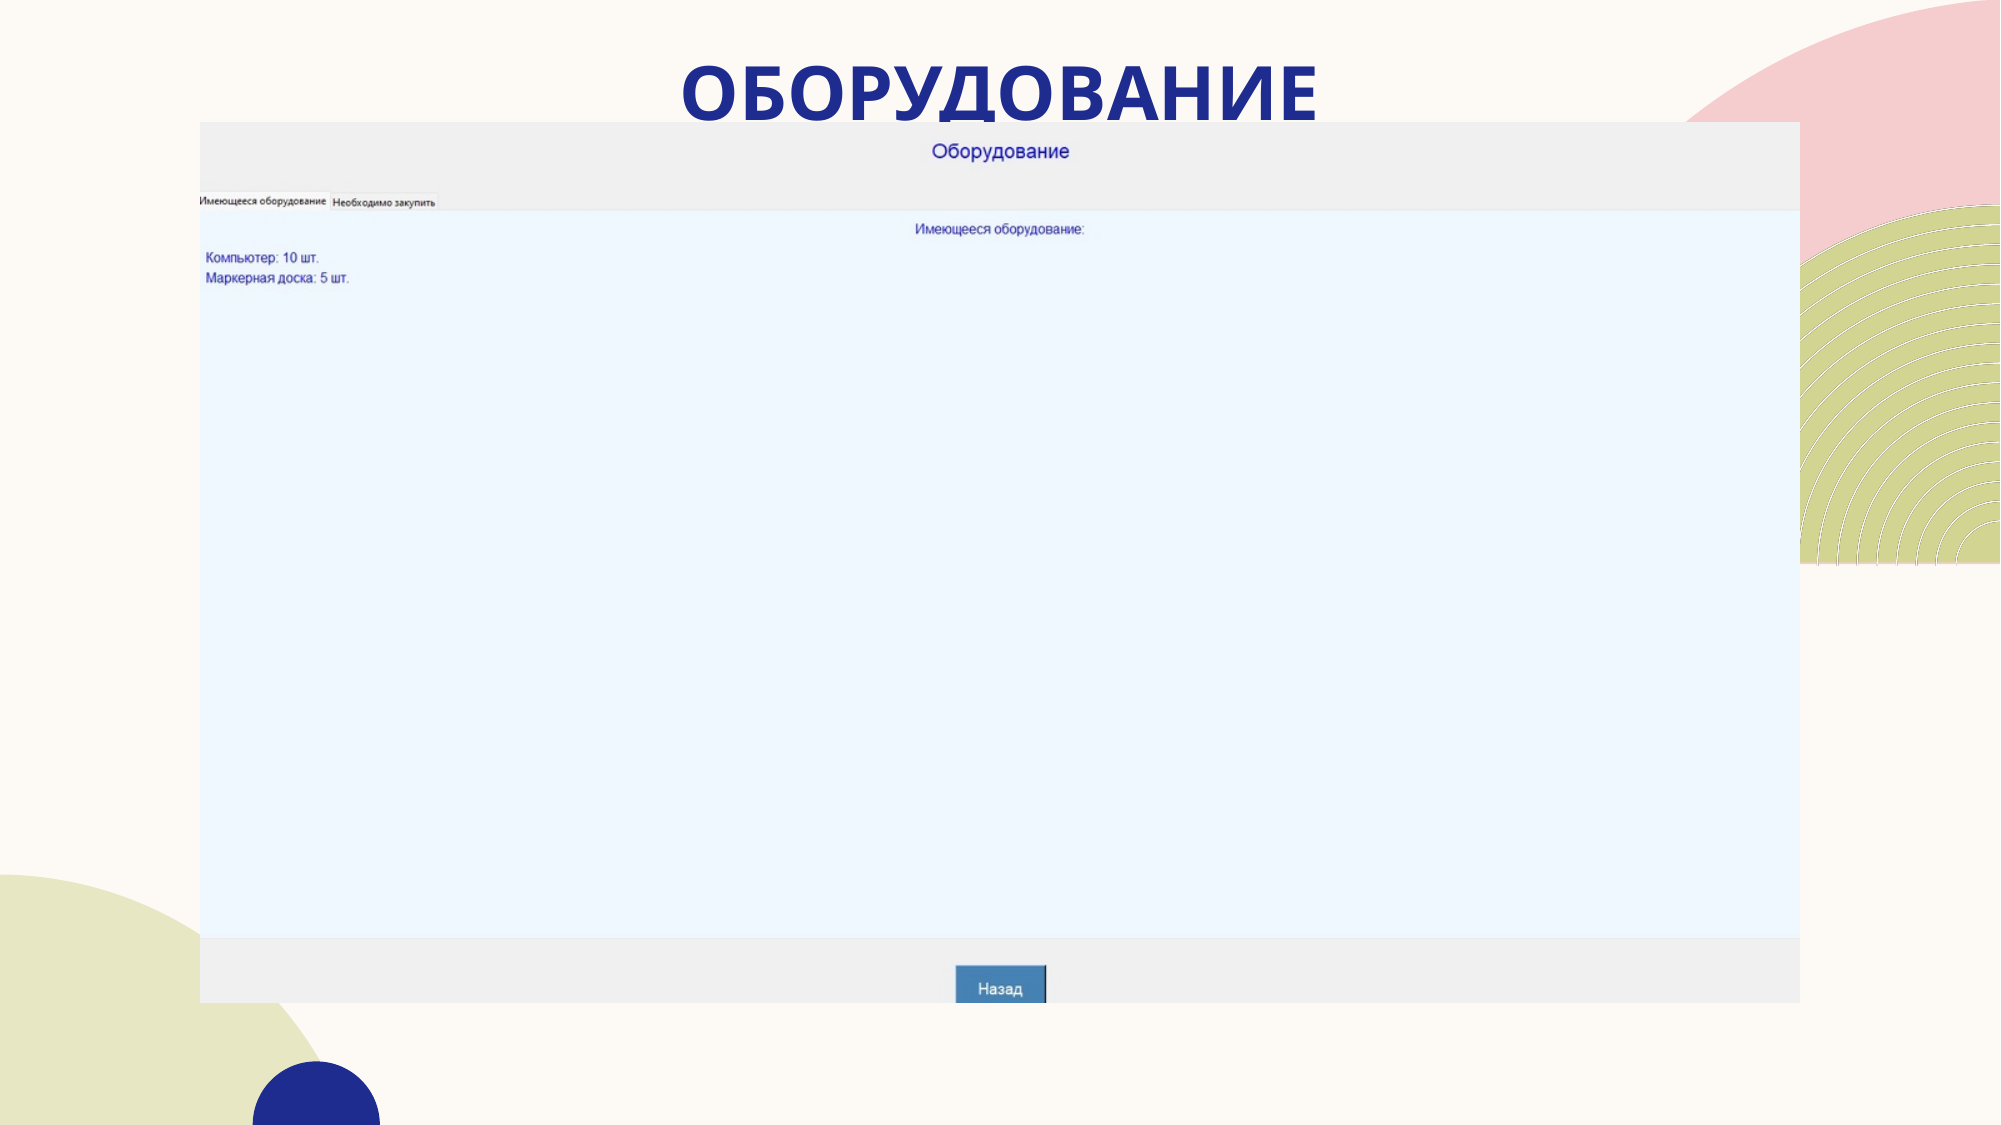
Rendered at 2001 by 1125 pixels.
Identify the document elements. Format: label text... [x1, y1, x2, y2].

picture [199, 122, 2001, 1003]
title оборудование [0, 0, 2000, 135]
